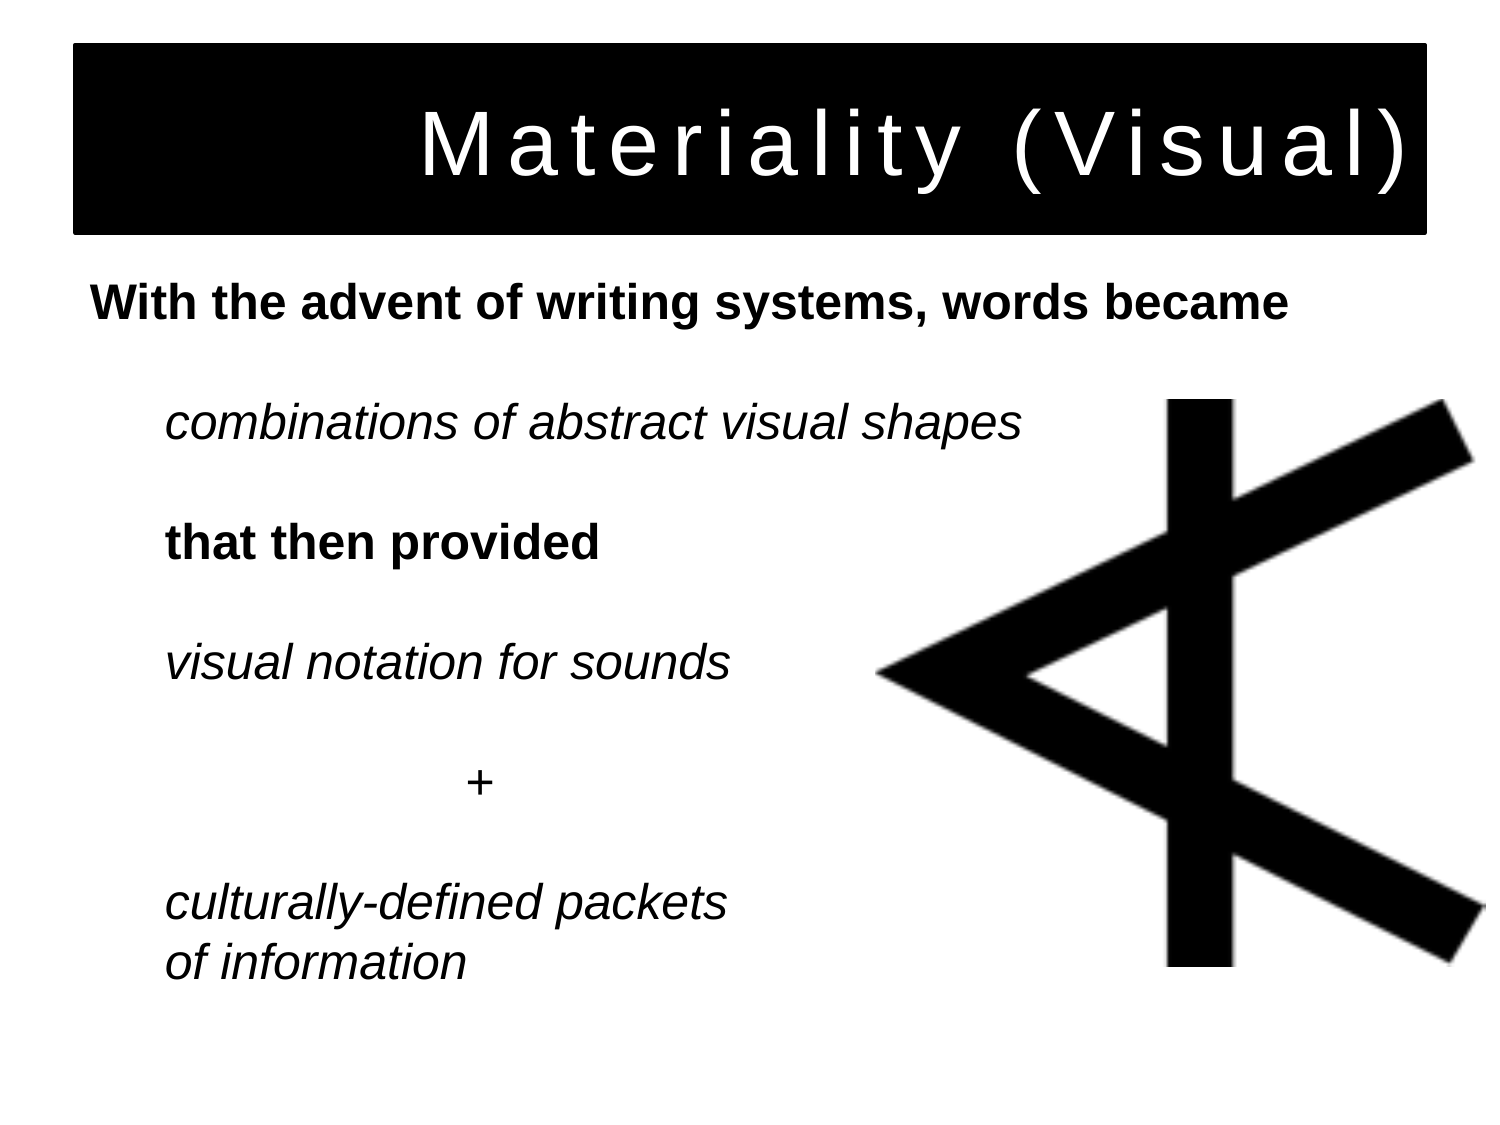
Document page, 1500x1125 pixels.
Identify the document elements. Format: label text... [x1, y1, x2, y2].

picture [874, 399, 1487, 967]
text_box With the advent of writing systems, words became combinations of abstract visual shapes that then provided visual notation for sounds + culturally-defined packets of information [74, 262, 1425, 1125]
title Materiality (Visual) [73, 43, 1427, 235]
